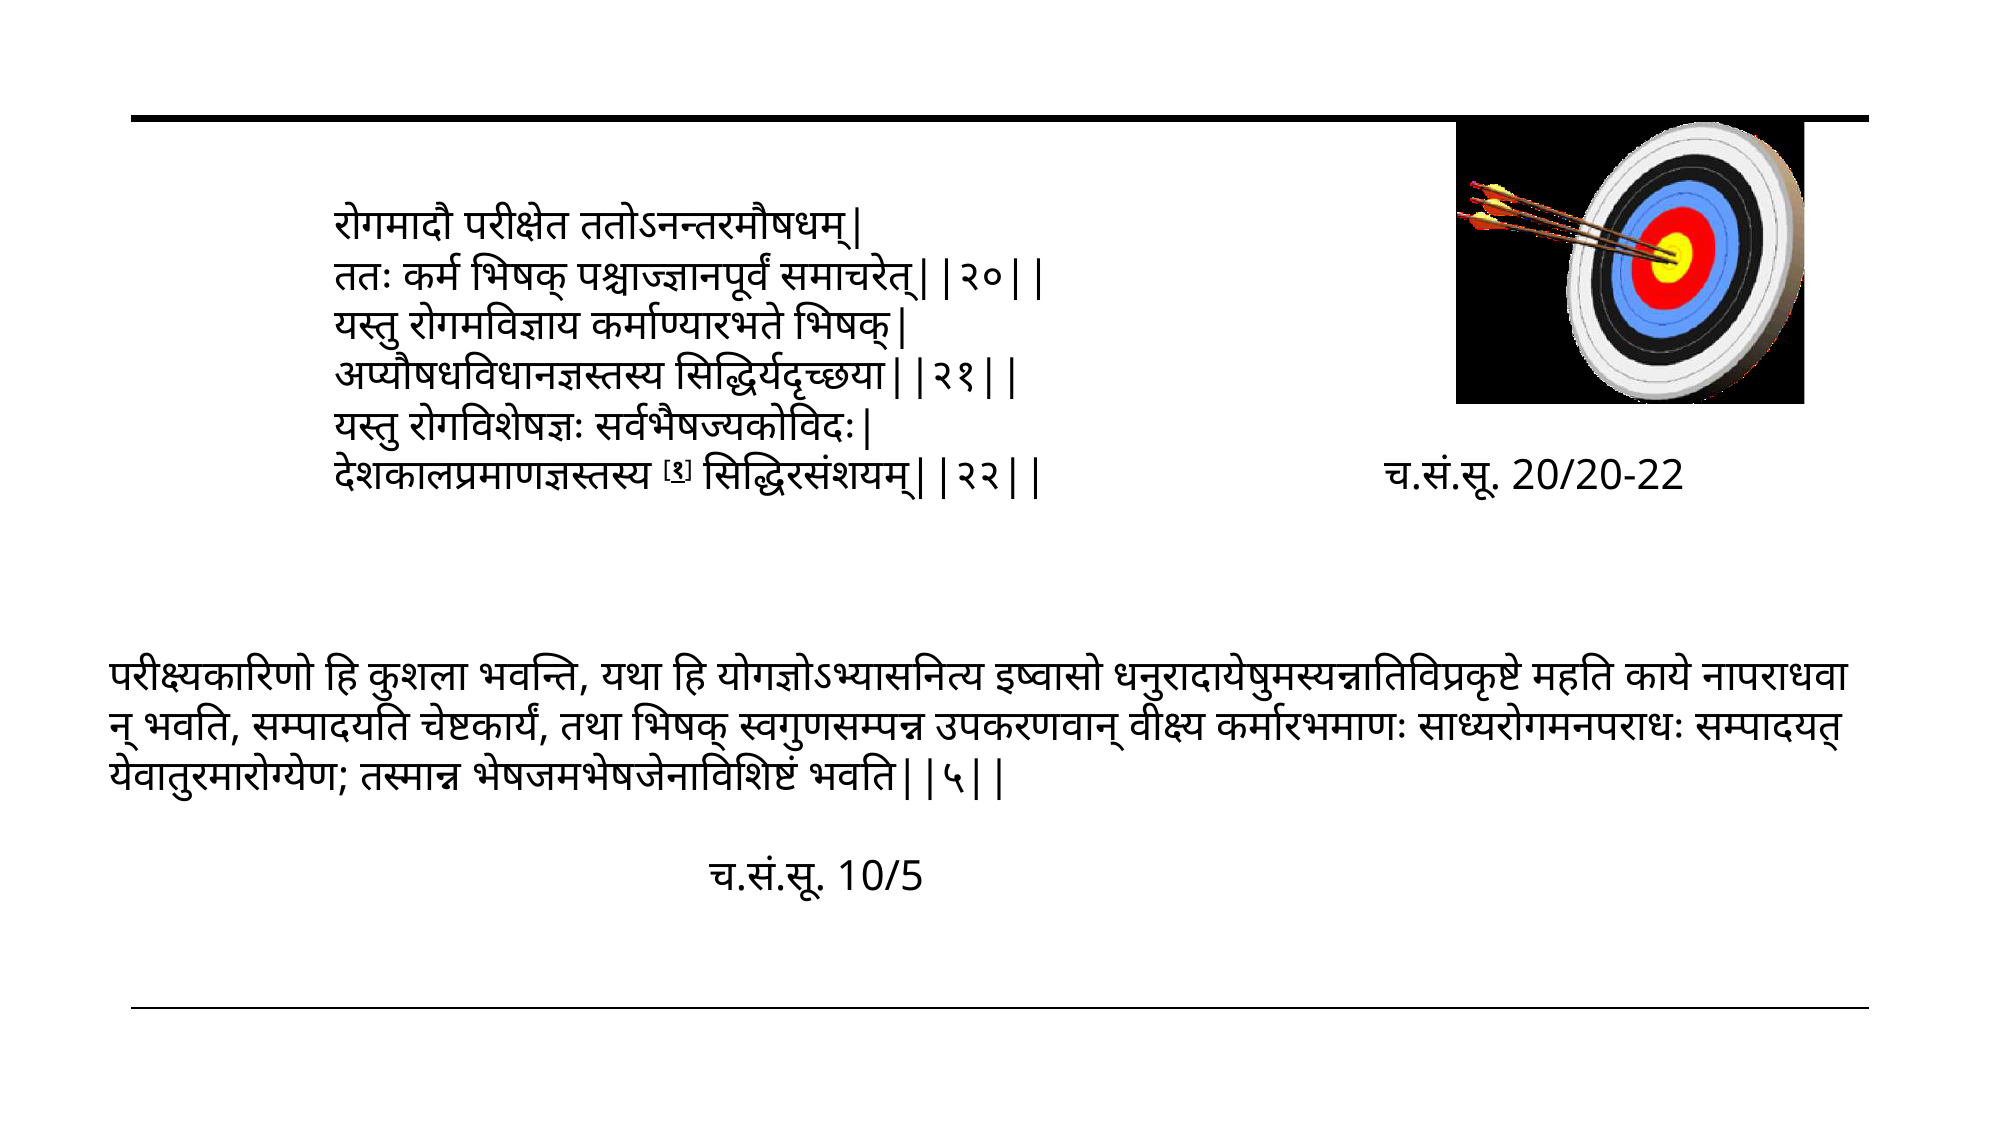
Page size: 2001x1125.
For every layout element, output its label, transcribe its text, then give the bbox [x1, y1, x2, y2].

picture [1456, 121, 1805, 404]
text_box रोगमादौ परीक्षेत ततोऽनन्तरमौषधम्| ततः कर्म भिषक् पश्चाज्ज्ञानपूर्वं समाचरेत्||२०|| यस्तु रोगमविज्ञाय कर्माण्यारभते भिषक्| अप्यौषधविधानज्ञस्तस्य सिद्धिर्यदृच्छया||२१|| यस्तु रोगविशेषज्ञः सर्वभैषज्यकोविदः| देशकालप्रमाणज्ञस्तस्य [१] सिद्धिरसंशयम्||२२|| च.सं.सू. 20/20-22 परीक्ष्यकारिणो हि कुशला भवन्ति, यथा हि योगज्ञोऽभ्यासनित्य इष्वासो धनुरादायेषुमस्यन्नातिविप्रकृष्टे महति काये नापराधवान् भवति, सम्पादयति चेष्टकार्यं, तथा भिषक् स्वगुणसम्पन्न उपकरणवान् वीक्ष्य कर्मारभमाणः साध्यरोगमनपराधः सम्पादयत्येवातुरमारोग्येण; तस्मान्न भेषजमभेषजेनाविशिष्टं भवति||५|| च.सं.सू. 10/5 [94, 140, 1867, 956]
